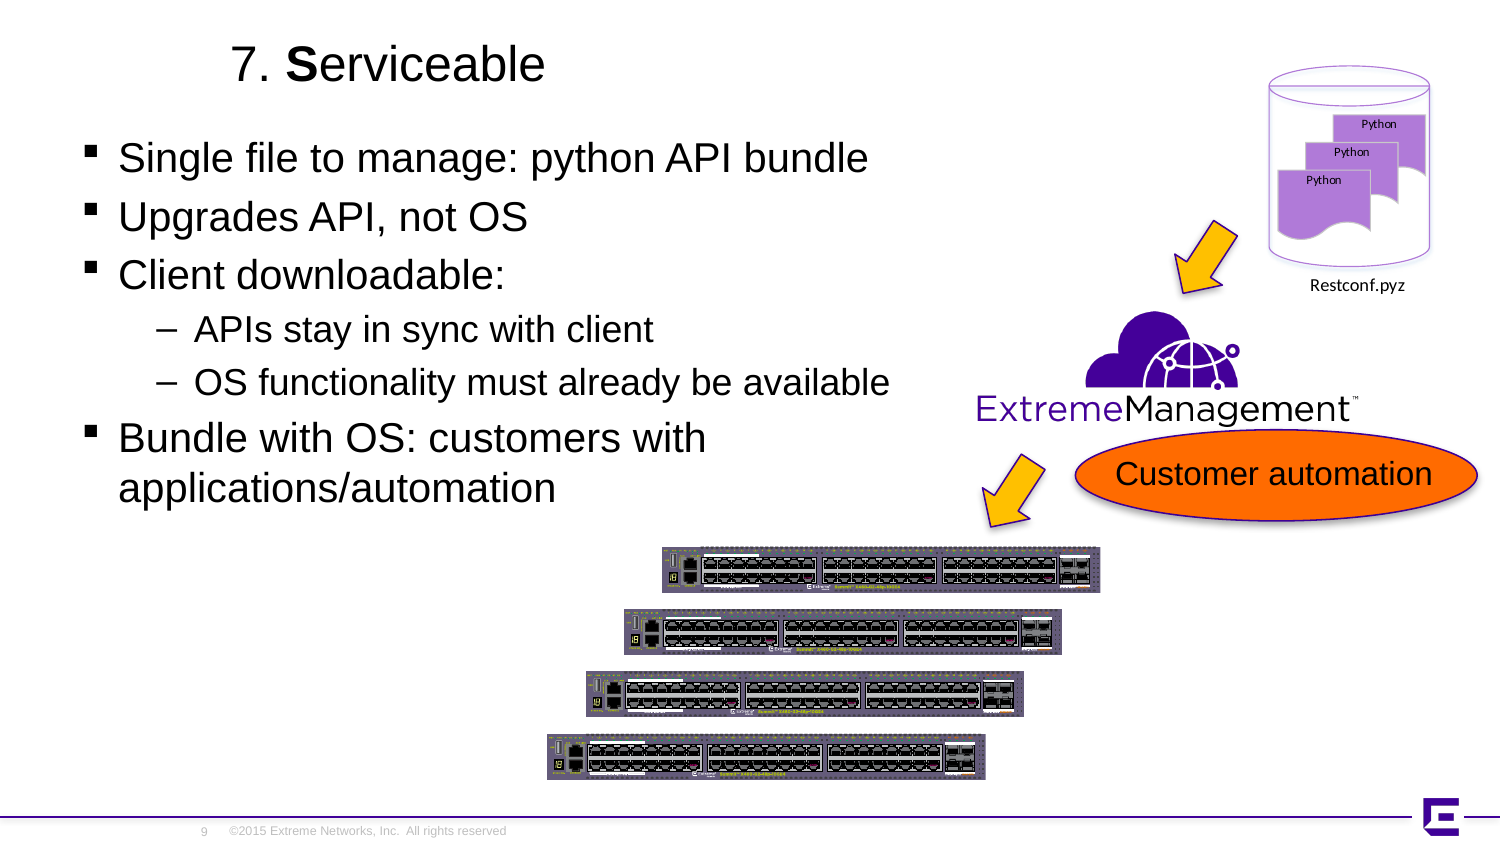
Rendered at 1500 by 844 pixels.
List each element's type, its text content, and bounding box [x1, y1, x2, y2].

text_box [1464, 458, 1478, 493]
picture [619, 604, 1064, 656]
text_box [1127, 433, 1426, 444]
picture [966, 61, 1441, 431]
text_box [981, 453, 1046, 528]
text_box [1074, 452, 1100, 499]
picture [543, 729, 987, 780]
picture [581, 666, 1026, 718]
picture [1418, 793, 1460, 841]
picture [657, 542, 1102, 593]
title 7. Serviceable [214, 0, 1455, 124]
text_box Customer automation [1100, 444, 1464, 500]
text_box [1174, 219, 1239, 295]
text_box [1105, 500, 1448, 522]
list Single file to manage: python API bundle Upgrades API, not OS Client downloadable: APIs stay in sync with client OS functionality must already be available Bundle with OS: customers with applications/automation [66, 123, 909, 563]
